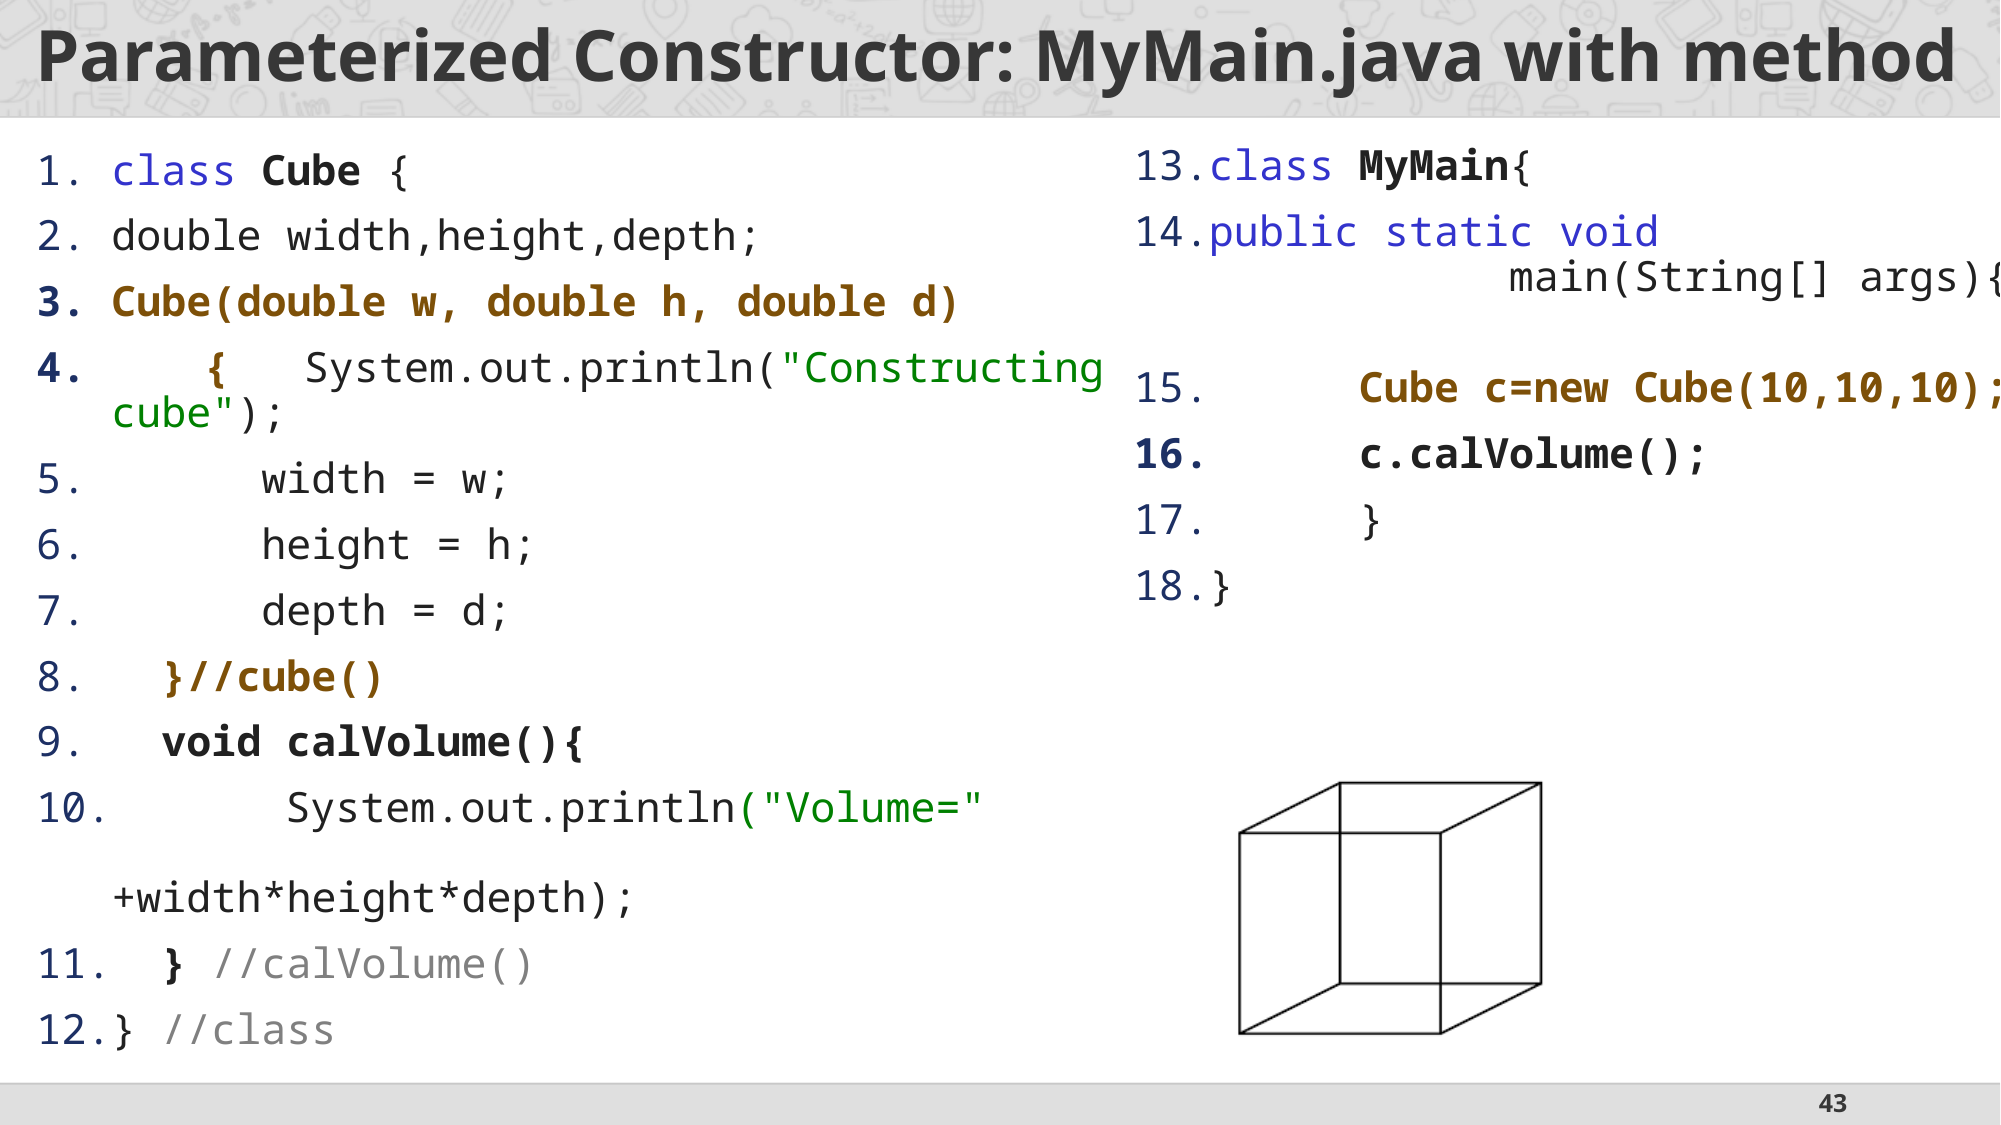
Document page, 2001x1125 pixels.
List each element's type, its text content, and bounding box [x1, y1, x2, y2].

text_box class MyMain{ public static void main(String[] args){ Cube c=new Cube(10,10,10); c.calVolume(); } } [1118, 137, 2000, 549]
picture [1223, 758, 1558, 1059]
title Parameterized Constructor: MyMain.java with method [0, 0, 2000, 117]
list class Cube { double width,height,depth; Cube(double w, double h, double d) { System.out.println("Constructing cube"); width = w; height = h; depth = d; }//cube() void calVolume(){ System.out.println("Volume=" +width*height*depth); } //calVolume() } //class [21, 141, 1119, 1059]
